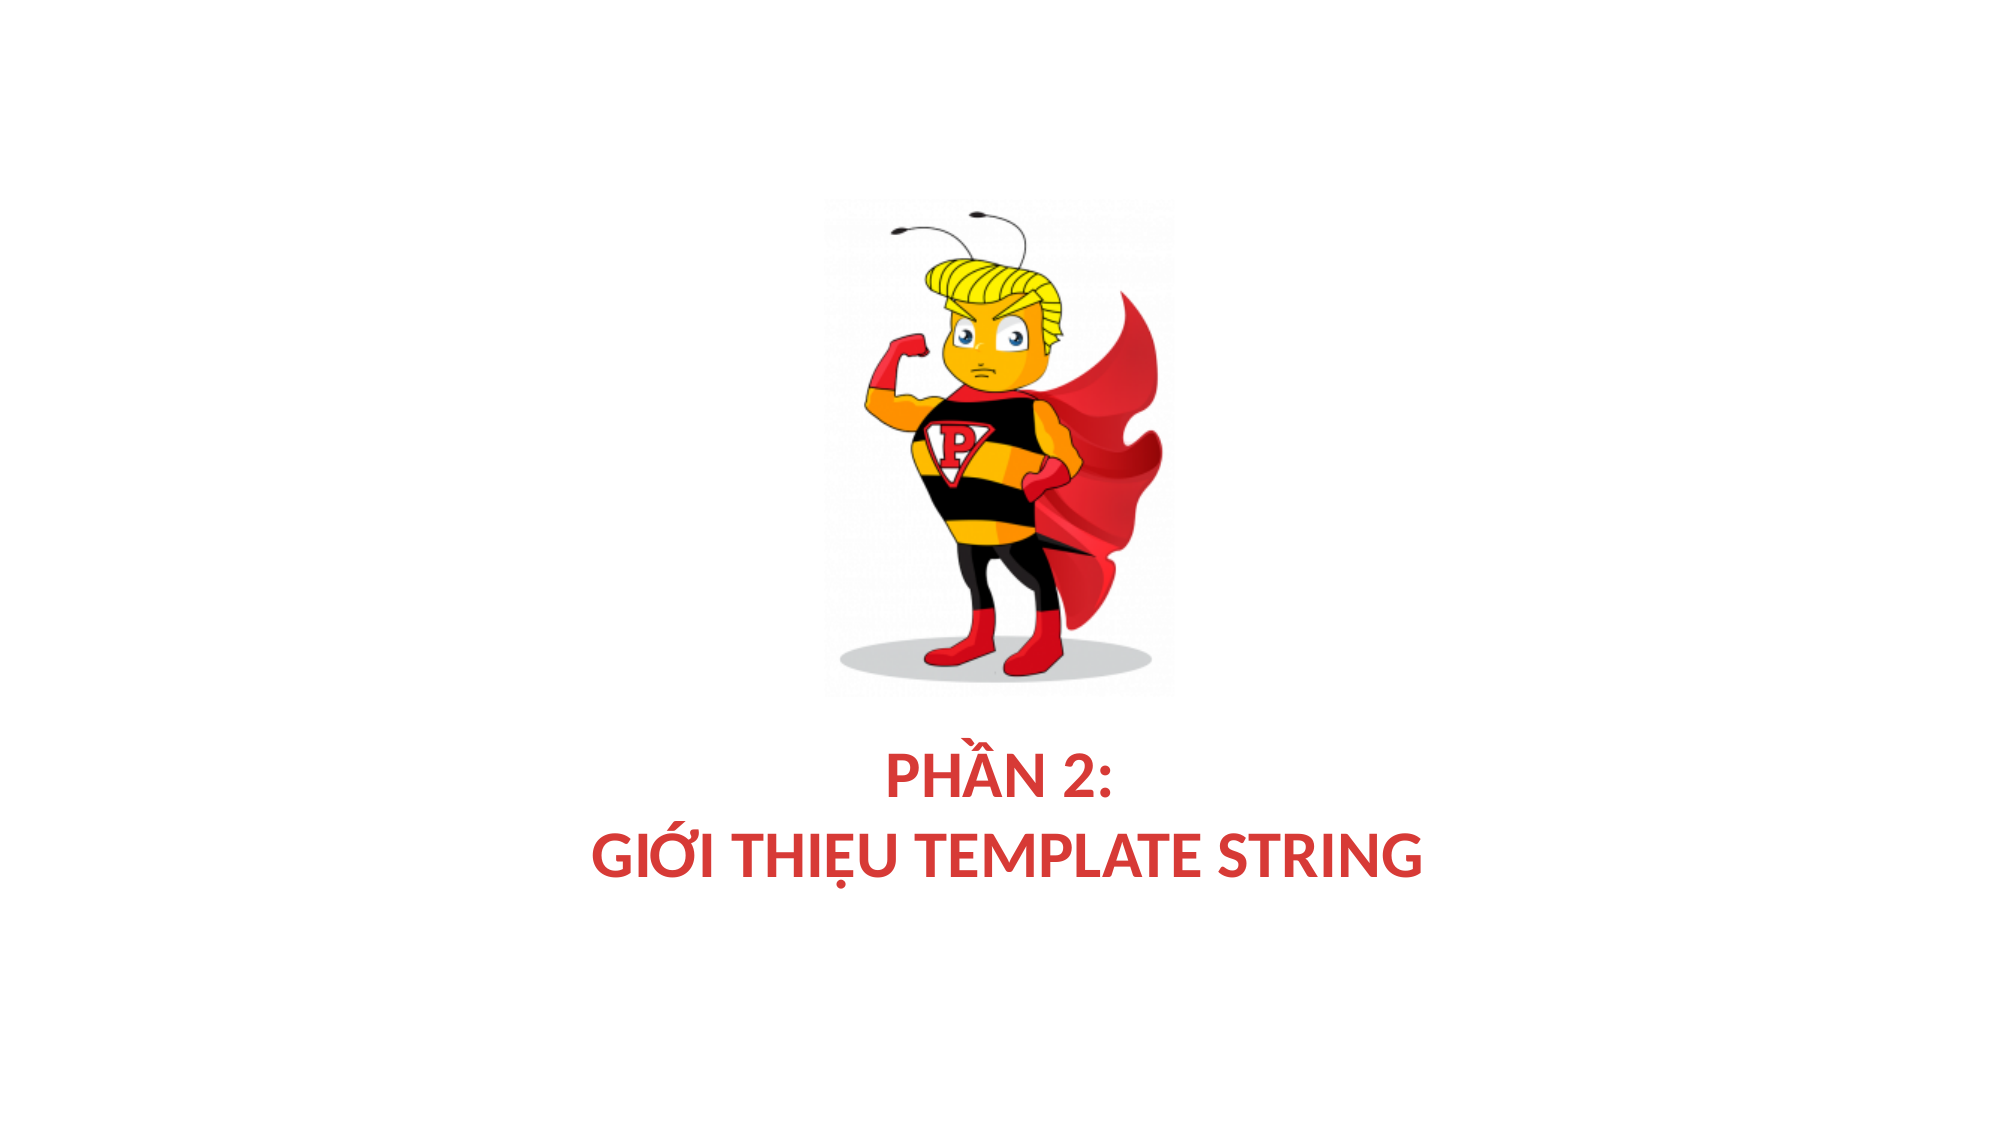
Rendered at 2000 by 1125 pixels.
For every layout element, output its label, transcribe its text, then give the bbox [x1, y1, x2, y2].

title Phần 2: Giới thiệu Template String [157, 722, 1858, 947]
picture [824, 199, 1176, 697]
